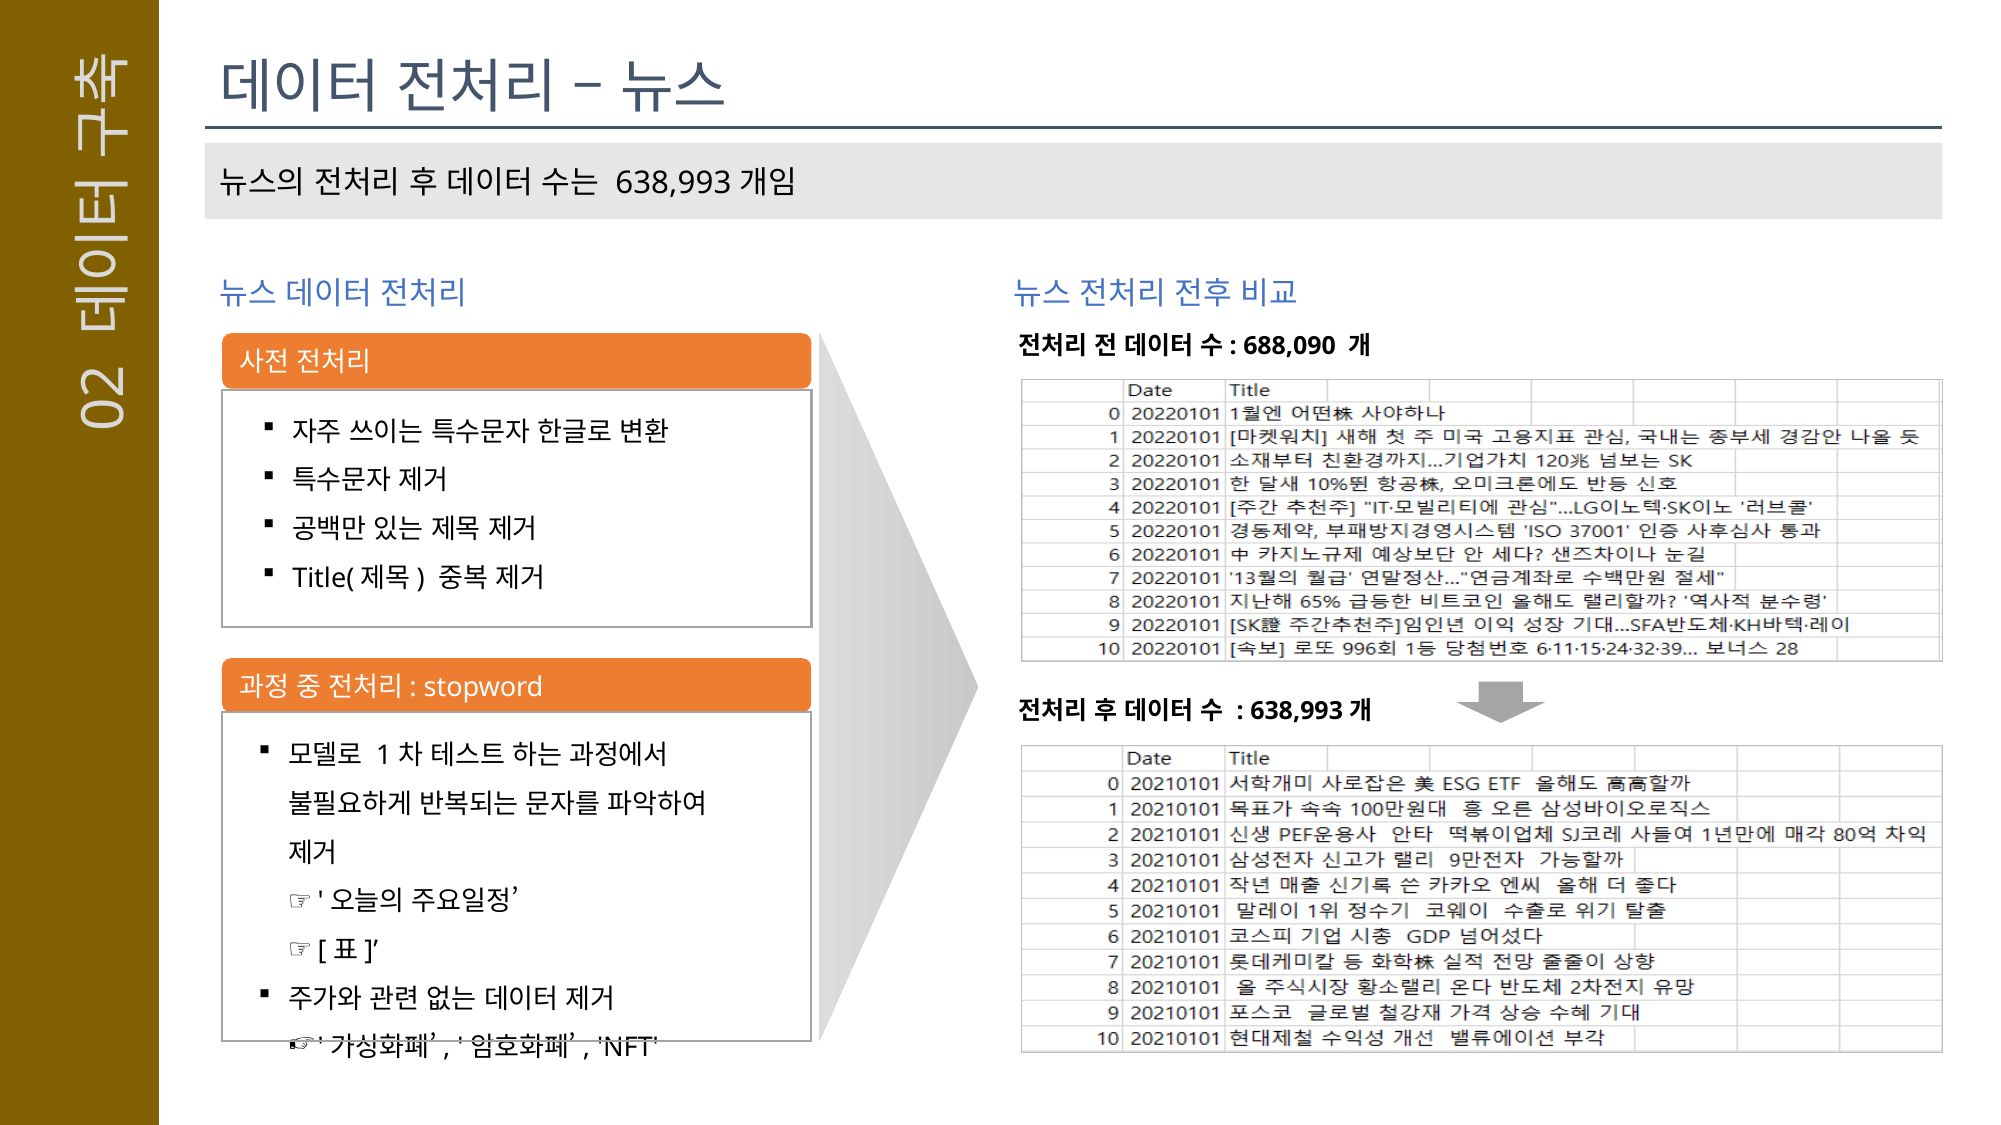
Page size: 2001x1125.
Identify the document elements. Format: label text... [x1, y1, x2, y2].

text_box [221, 711, 812, 1042]
text_box 뉴스의 전처리 후 데이터 수는 638,993개임 [203, 142, 1943, 220]
picture [1021, 745, 1943, 1053]
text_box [222, 390, 812, 627]
text_box [0, 0, 160, 1125]
text_box 뉴스 전처리 전후 비교 [992, 262, 1524, 319]
picture [1021, 379, 1943, 662]
text_box 뉴스 데이터 전처리 [198, 262, 730, 321]
text_box [1477, 680, 1546, 715]
text_box 데이터 전처리 – 뉴스 [204, 41, 1449, 127]
text_box 과정 중 전처리: stopword [220, 657, 813, 711]
text_box 전처리 후 데이터 수 : 638,993개 [1003, 681, 1521, 739]
text_box 사전 전처리 [221, 332, 813, 390]
text_box 02 데이터 구축 [57, 37, 143, 563]
text_box 전처리 전 데이터 수: 688,090 개 [1003, 315, 1521, 374]
text_box [818, 332, 980, 1042]
text_box 모델로 1차 테스트 하는 과정에서 불필요하게 반복되는 문자를 파악하여 제거 '오늘의 주요일정’ [표]’ 주가와 관련 없는 데이터 제거 '가상화폐’, '암호화폐’, 'NFT' [243, 1042, 767, 1070]
